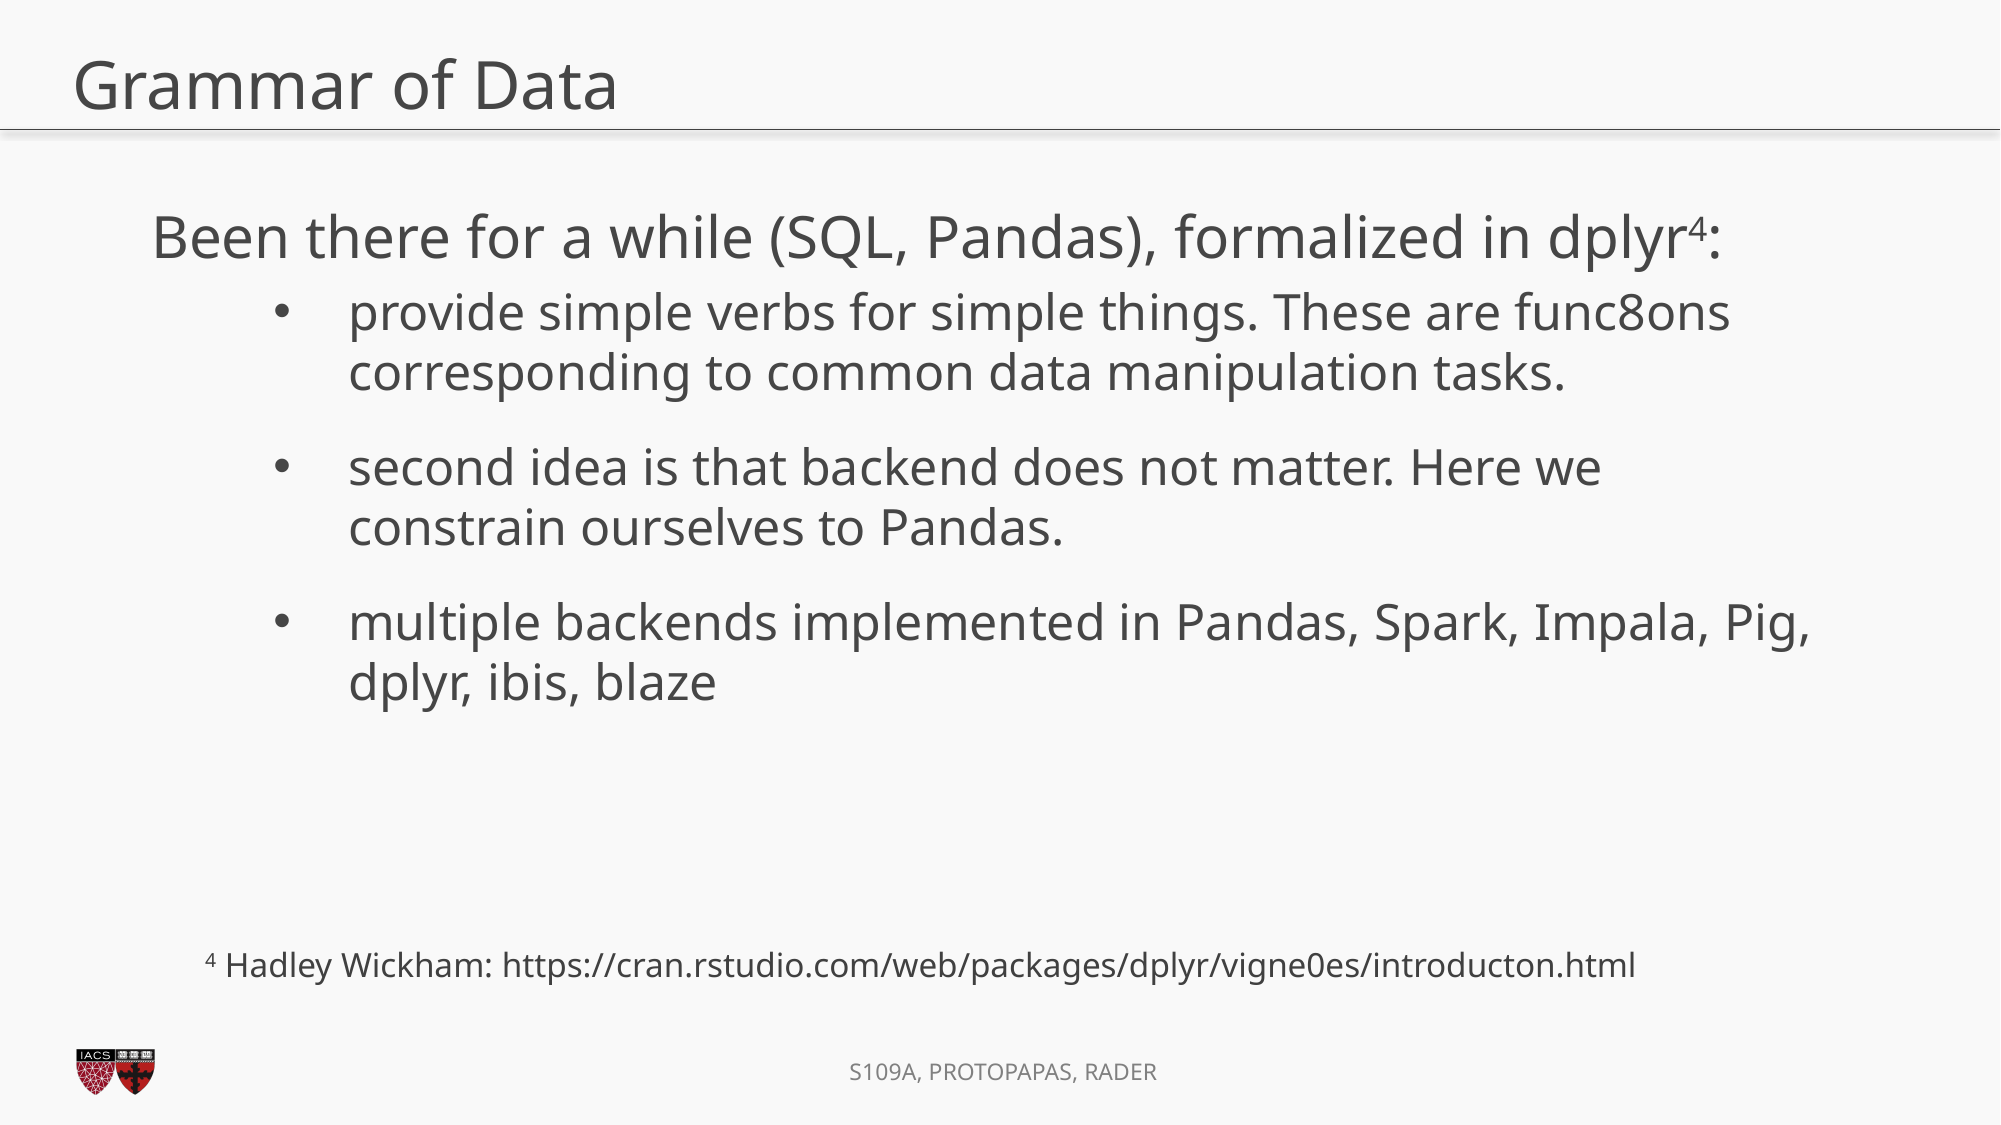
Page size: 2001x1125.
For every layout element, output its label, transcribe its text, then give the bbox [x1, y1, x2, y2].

list Been there for a while (SQL, Pandas), formalized in dplyr4: provide simple verbs for simple things. These are func8ons corresponding to common data manipulation tasks. second idea is that backend does not matter. Here we constrain ourselves to Pandas. multiple backends implemented in Pandas, Spark, Impala, Pig, dplyr, ibis, blaze [136, 193, 1831, 540]
title Grammar of Data [57, 35, 1943, 162]
text_box 4 Hadley Wickham: https://cran.rstudio.com/web/packages/dplyr/vigne0es/introducton.html [190, 936, 1851, 992]
picture [75, 1049, 155, 1095]
